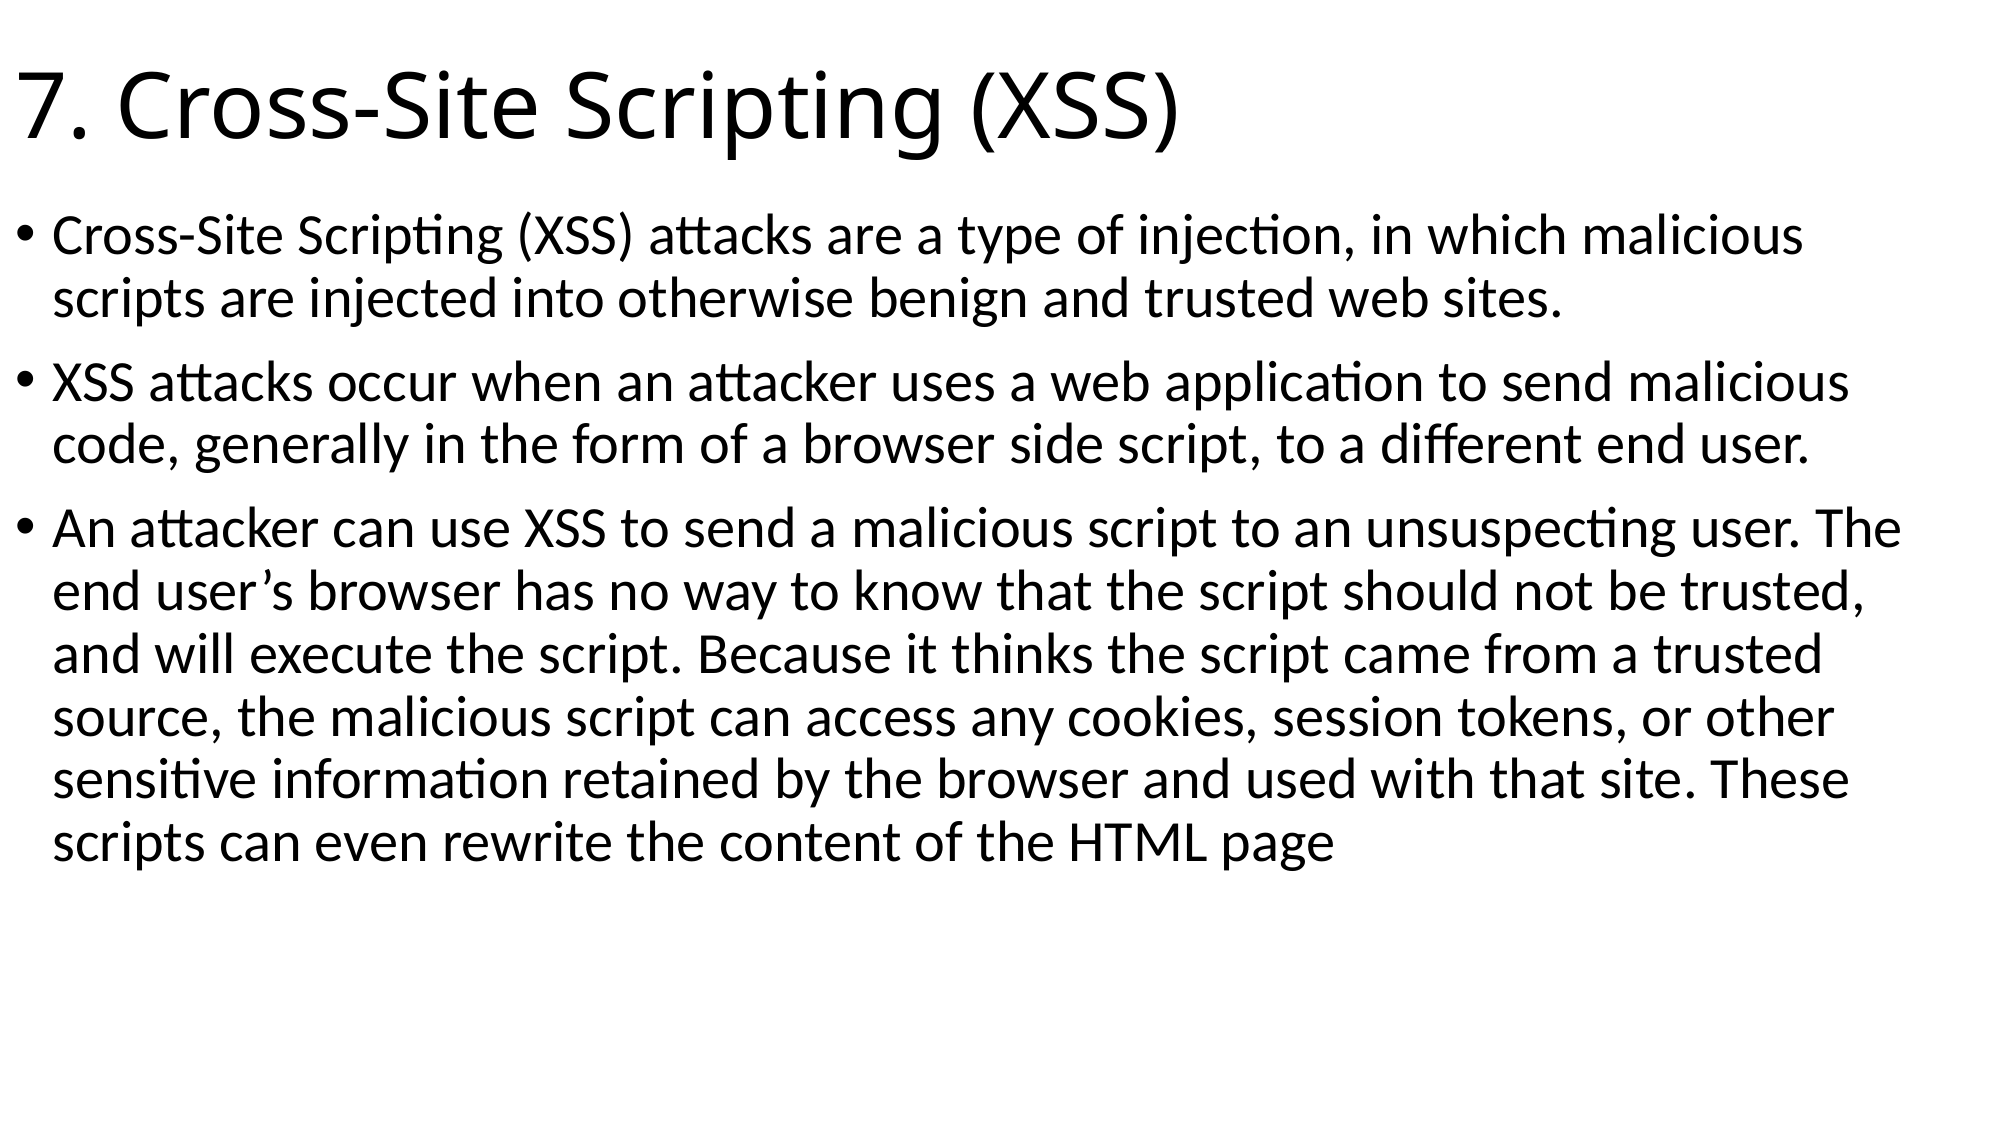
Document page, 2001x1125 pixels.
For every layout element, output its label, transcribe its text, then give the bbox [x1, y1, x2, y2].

title 7. Cross-Site Scripting (XSS) [0, 0, 1725, 196]
list Cross-Site Scripting (XSS) attacks are a type of injection, in which malicious scripts are injected into otherwise benign and trusted web sites. XSS attacks occur when an attacker uses a web application to send malicious code, generally in the form of a browser side script, to a different end user. An attacker can use XSS to send a malicious script to an unsuspecting user. The end user’s browser has no way to know that the script should not be trusted, and will execute the script. Because it thinks the script came from a trusted source, the malicious script can access any cookies, session tokens, or other sensitive information retained by the browser and used with that site. These scripts can even rewrite the content of the HTML page [0, 196, 1983, 1104]
